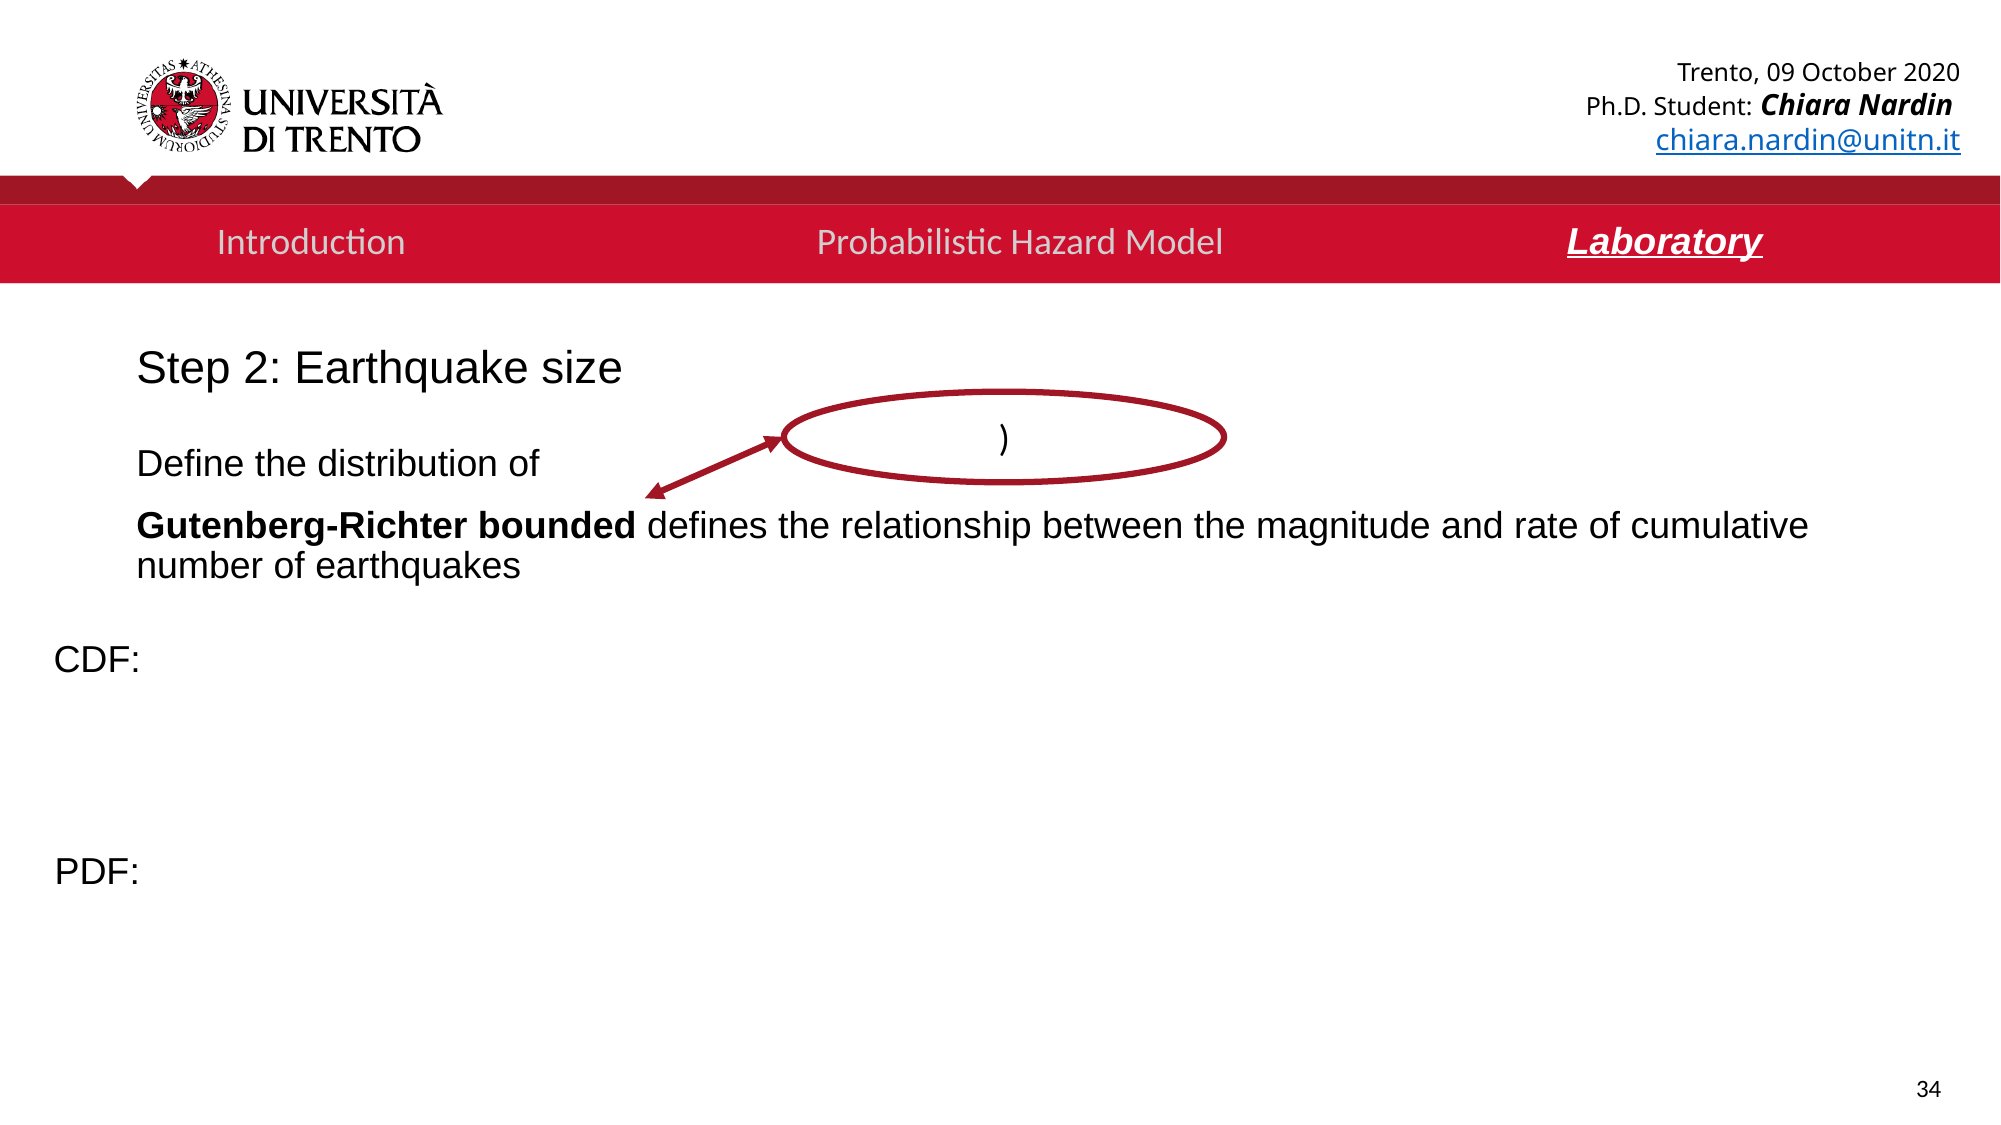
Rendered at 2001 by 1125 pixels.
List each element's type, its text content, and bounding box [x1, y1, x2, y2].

text_box [782, 390, 1226, 484]
slide_number 34 [1857, 1065, 2000, 1125]
list Step 2: Earthquake size [121, 336, 1858, 408]
text_box CDF: [36, 627, 159, 688]
text_box PDF: [36, 839, 159, 900]
text_box Trento, 09 October 2020 Ph.D. Student: Chiara Nardin chiara.nardin@unitn.it [1401, 48, 1976, 169]
picture [0, 0, 2001, 1125]
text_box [644, 436, 784, 499]
text_box Introduction Probabilistic Hazard Model Laboratory [121, 209, 1858, 280]
